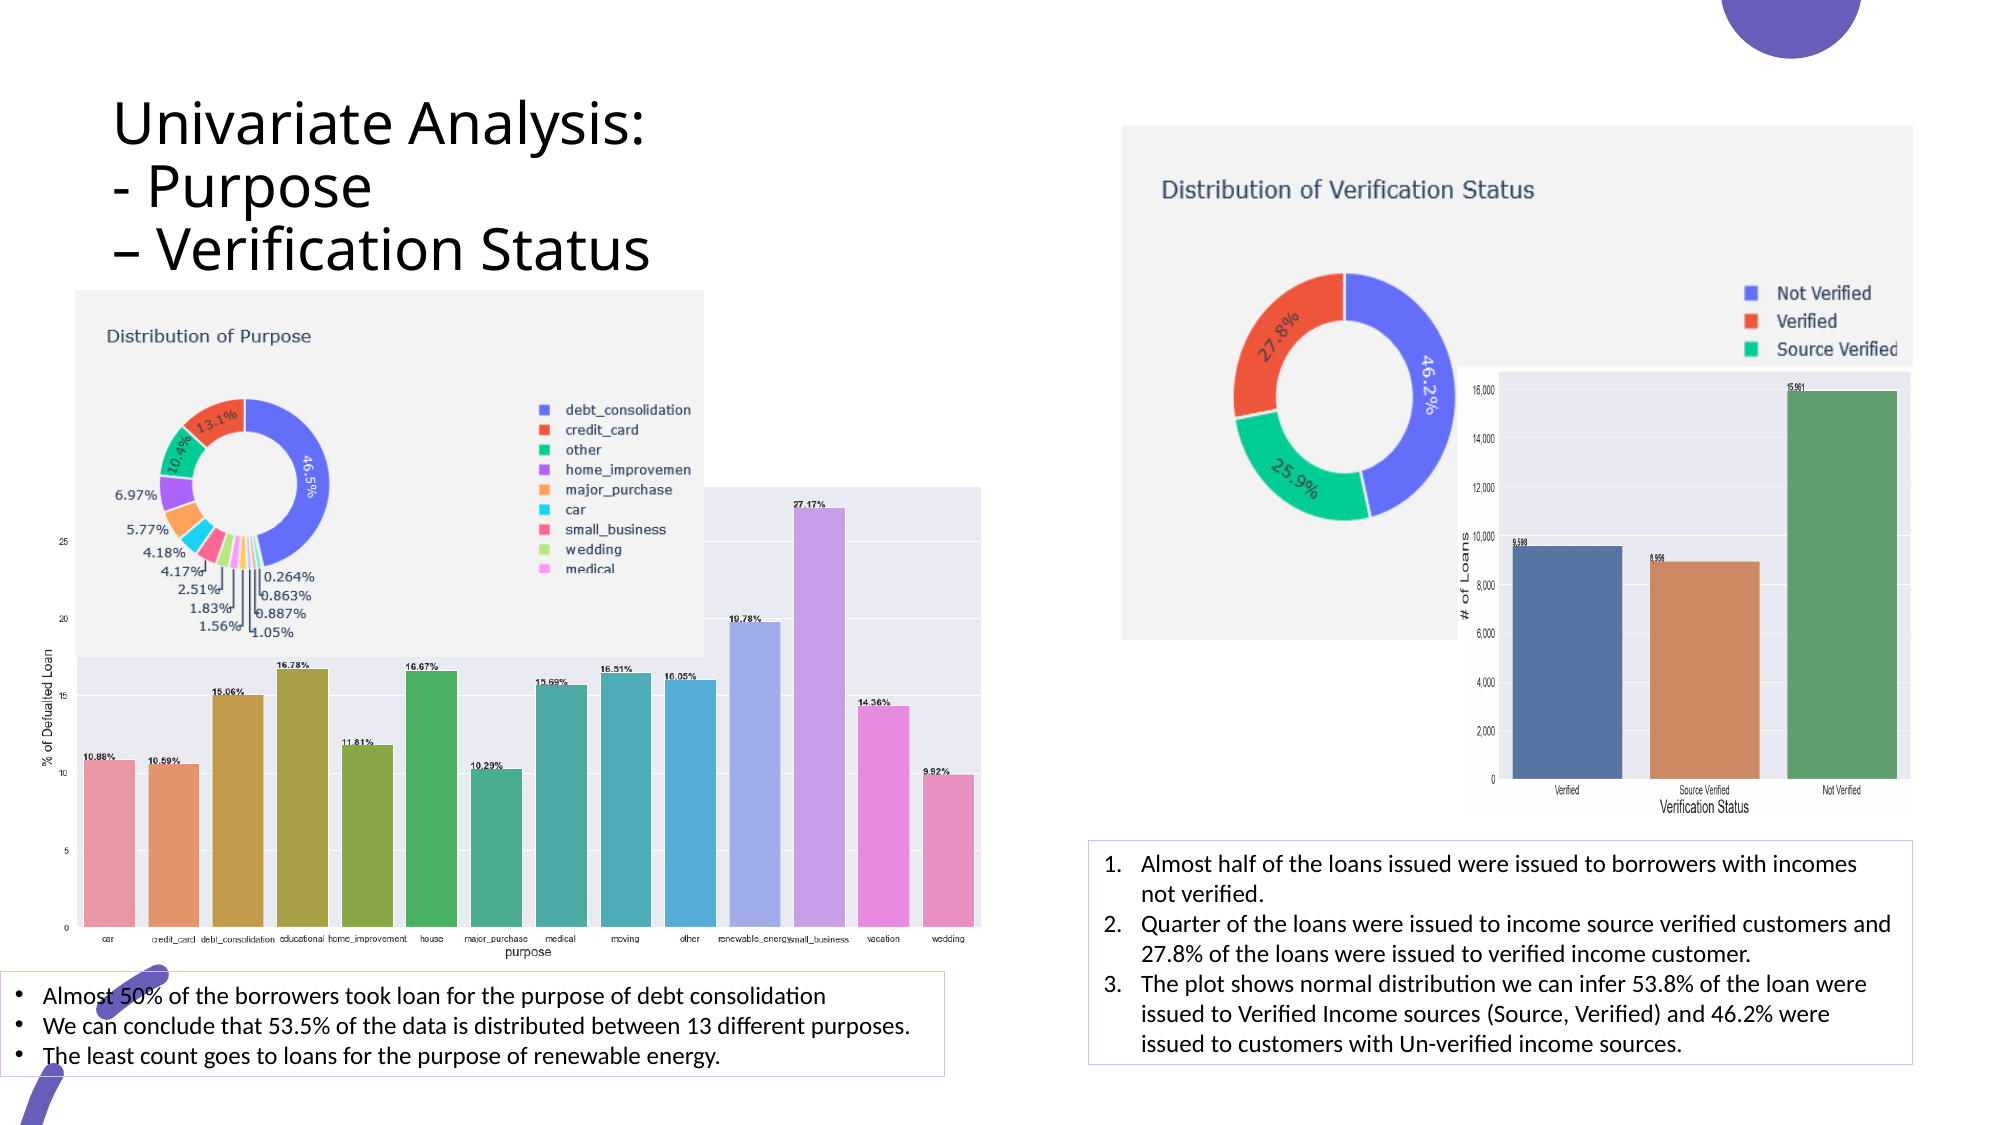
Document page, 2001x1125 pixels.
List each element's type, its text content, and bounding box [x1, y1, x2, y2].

title Univariate Analysis: - Purpose – Verification Status [97, 79, 858, 298]
picture [37, 290, 986, 964]
text_box Almost half of the loans issued were issued to borrowers with incomes not verified. Quarter of the loans were issued to income source verified customers and 27.8% of the loans were issued to verified income customer. The plot shows normal distribution we can infer 53.8% of the loan were issued to Verified Income sources (Source, Verified) and 46.2% were issued to customers with Un-verified income sources. [1088, 840, 1913, 1065]
text_box Almost 50% of the borrowers took loan for the purpose of debt consolidation We can conclude that 53.5% of the data is distributed between 13 different purposes. The least count goes to loans for the purpose of renewable energy. [0, 971, 945, 1077]
picture [1122, 125, 1913, 821]
